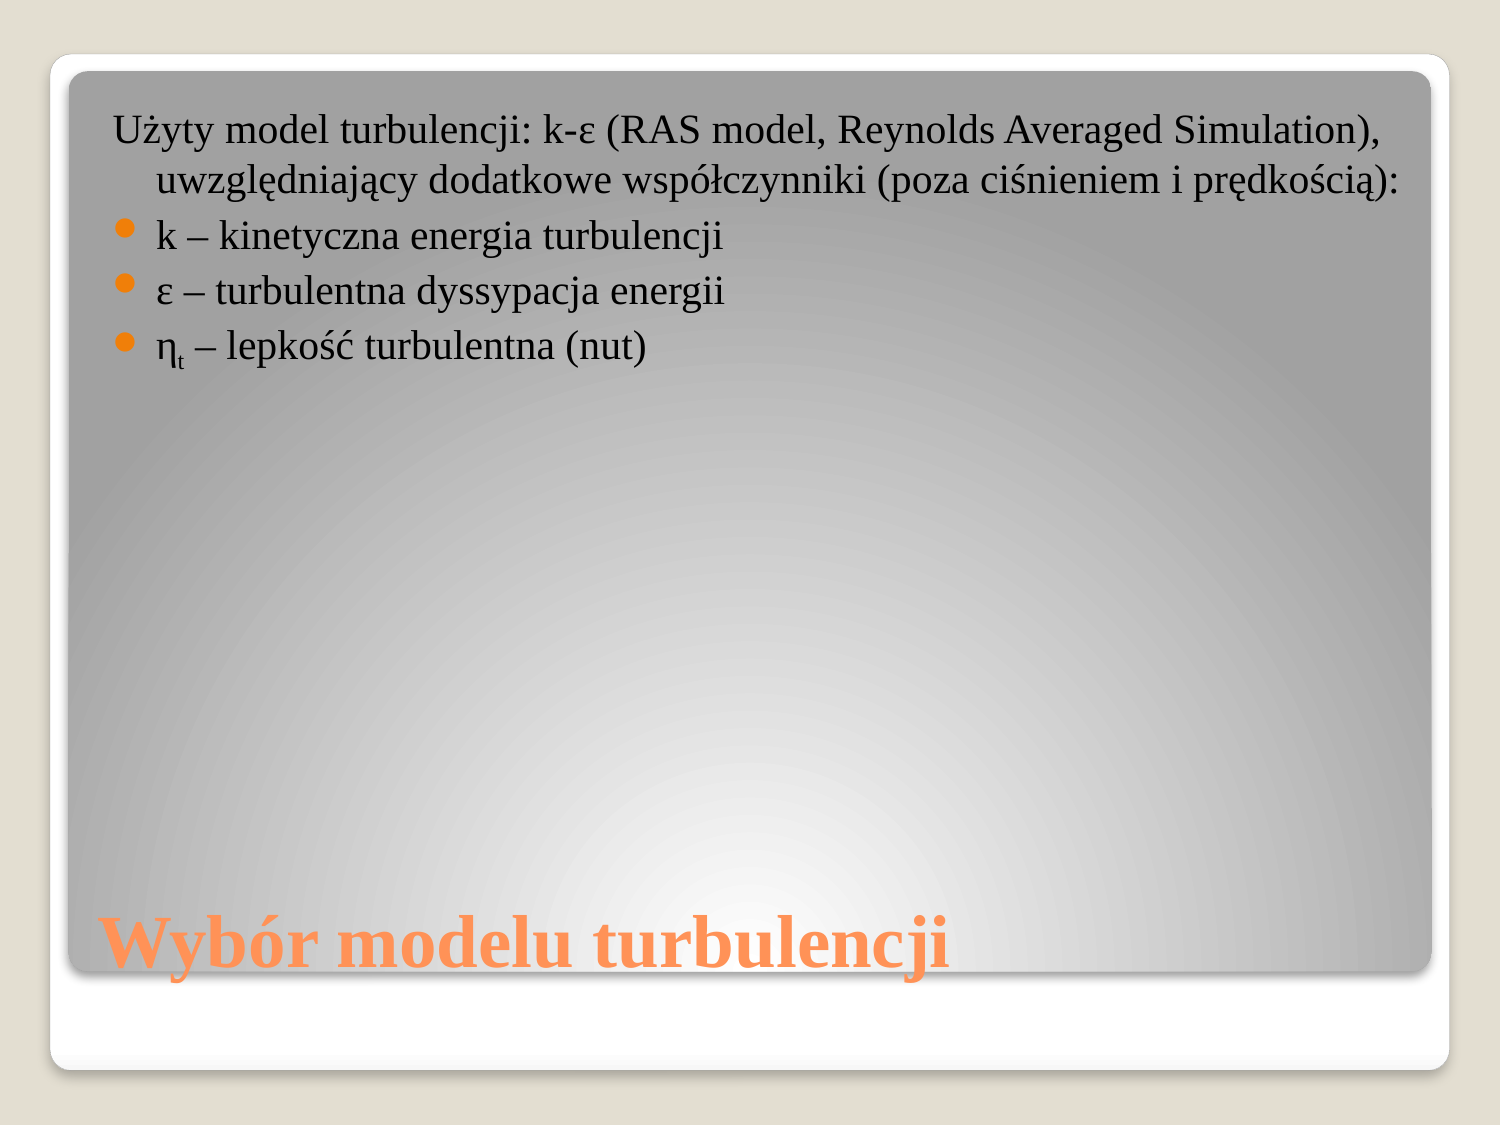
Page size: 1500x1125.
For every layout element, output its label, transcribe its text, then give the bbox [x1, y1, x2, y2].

title Wybór modelu turbulencji [82, 817, 1425, 990]
list Użyty model turbulencji: k-ε (RAS model, Reynolds Averaged Simulation), uwzględniający dodatkowe współczynniki (poza ciśnieniem i prędkością): k – kinetyczna energia turbulencji ε – turbulentna dyssypacja energii ηt – lepkość turbulentna (nut) [82, 86, 1425, 774]
